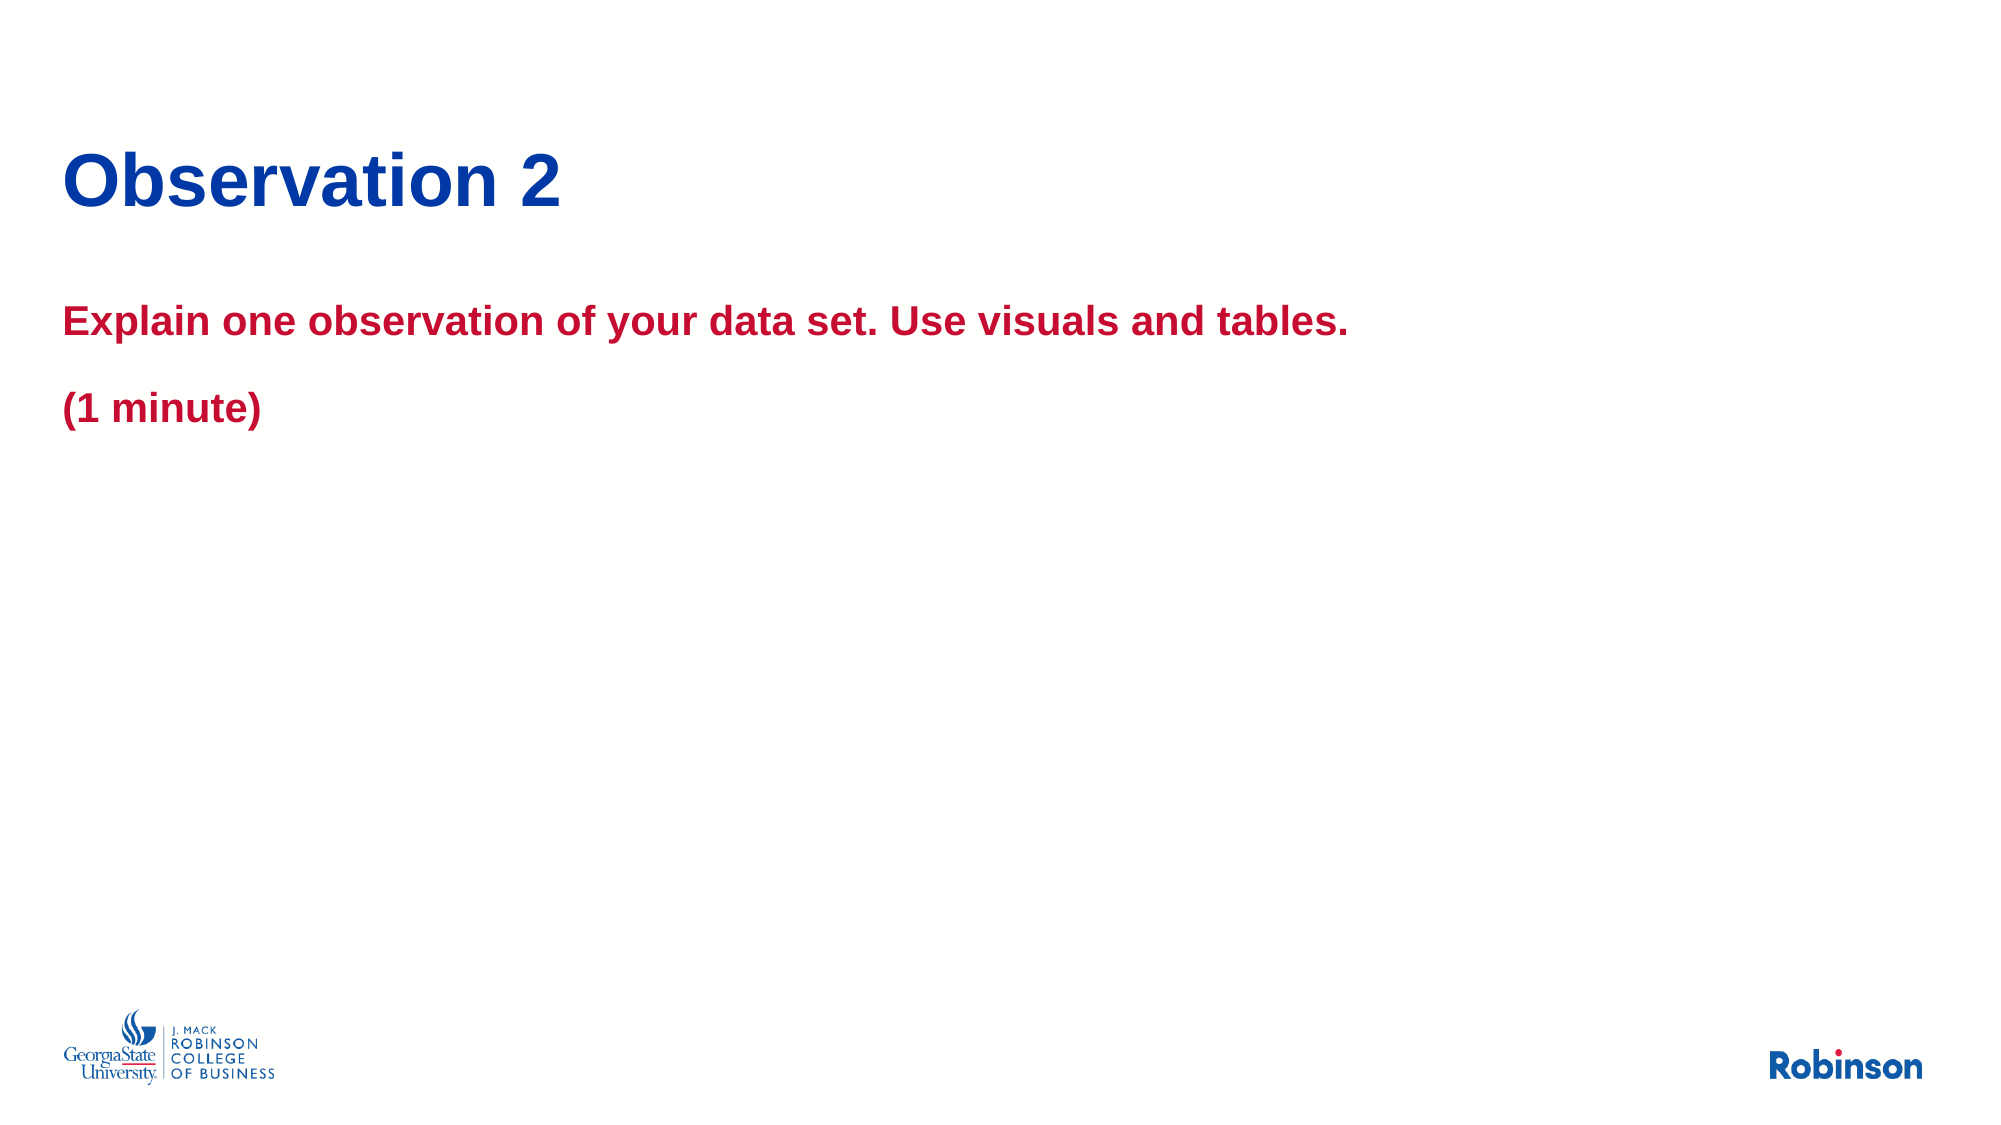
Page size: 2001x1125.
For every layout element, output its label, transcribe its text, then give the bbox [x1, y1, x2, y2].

picture [1770, 1049, 1922, 1079]
list Explain one observation of your data set. Use visuals and tables. (1 minute) [62, 293, 1938, 978]
picture [64, 1009, 274, 1085]
title Observation 2 [62, 141, 1938, 223]
